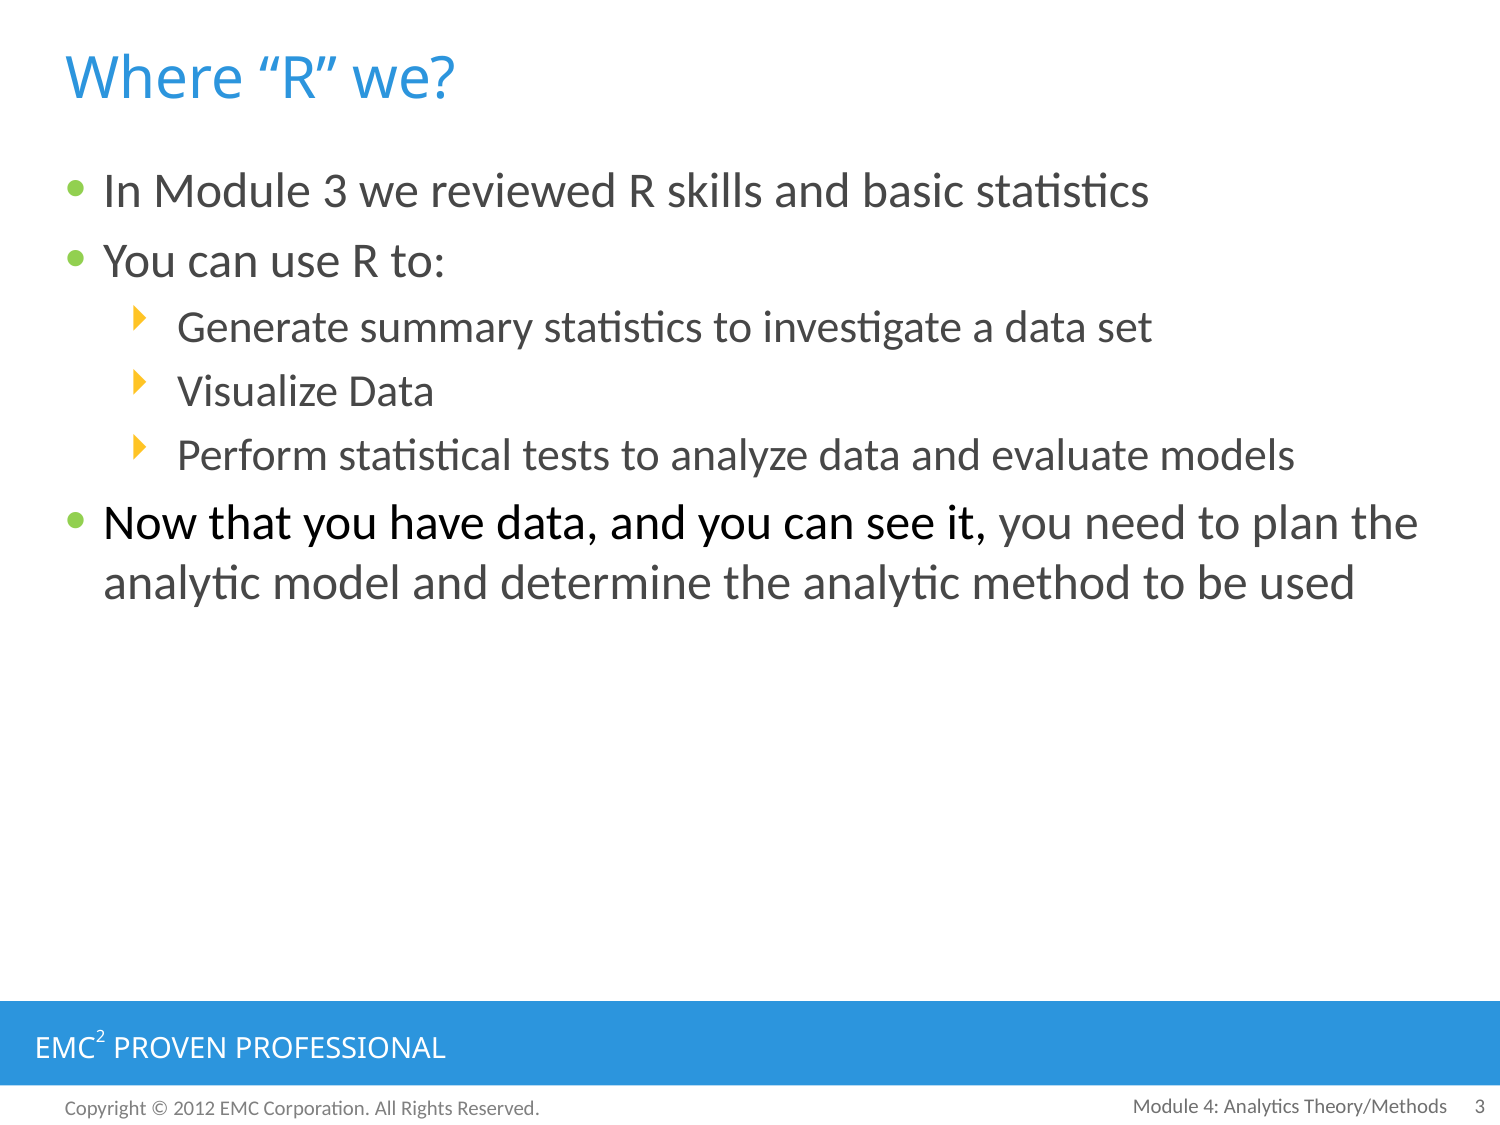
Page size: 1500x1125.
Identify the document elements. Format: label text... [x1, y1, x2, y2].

slide_number 3 [1463, 1087, 1500, 1125]
footer Module 4: Analytics Theory/Methods [774, 1087, 1463, 1125]
list In Module 3 we reviewed R skills and basic statistics You can use R to: Generate summary statistics to investigate a data set Visualize Data Perform statistical tests to analyze data and evaluate models Now that you have data, and you can see it, you need to plan the analytic model and determine the analytic method to be used [49, 149, 1438, 913]
title Where “R” we? [49, 12, 1438, 138]
